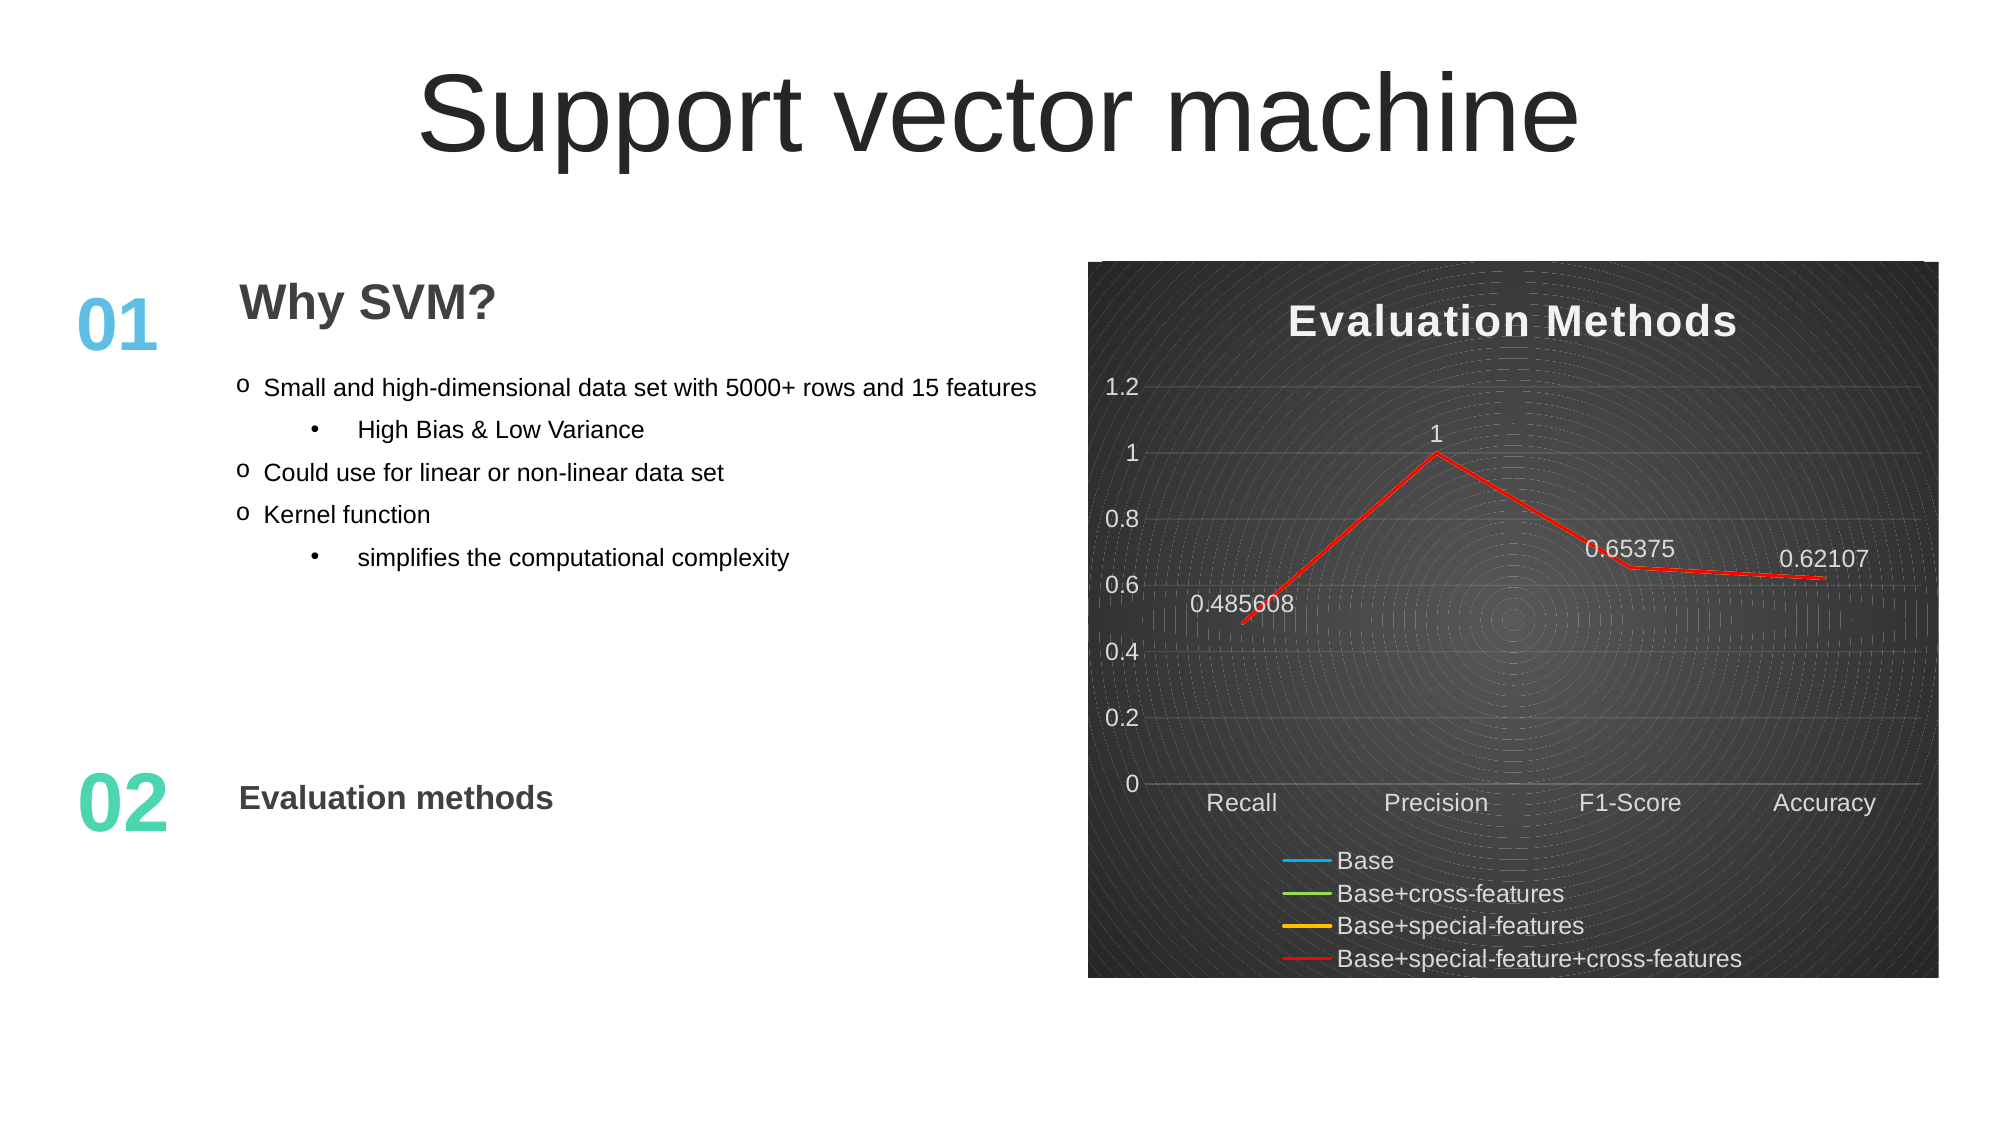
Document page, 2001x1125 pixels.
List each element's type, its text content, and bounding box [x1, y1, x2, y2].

text_box 02 [61, 740, 186, 856]
chart [1088, 261, 1939, 978]
list Support vector machine [184, 57, 1816, 174]
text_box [61, 261, 1088, 581]
text_box Evaluation methods [224, 769, 1036, 824]
